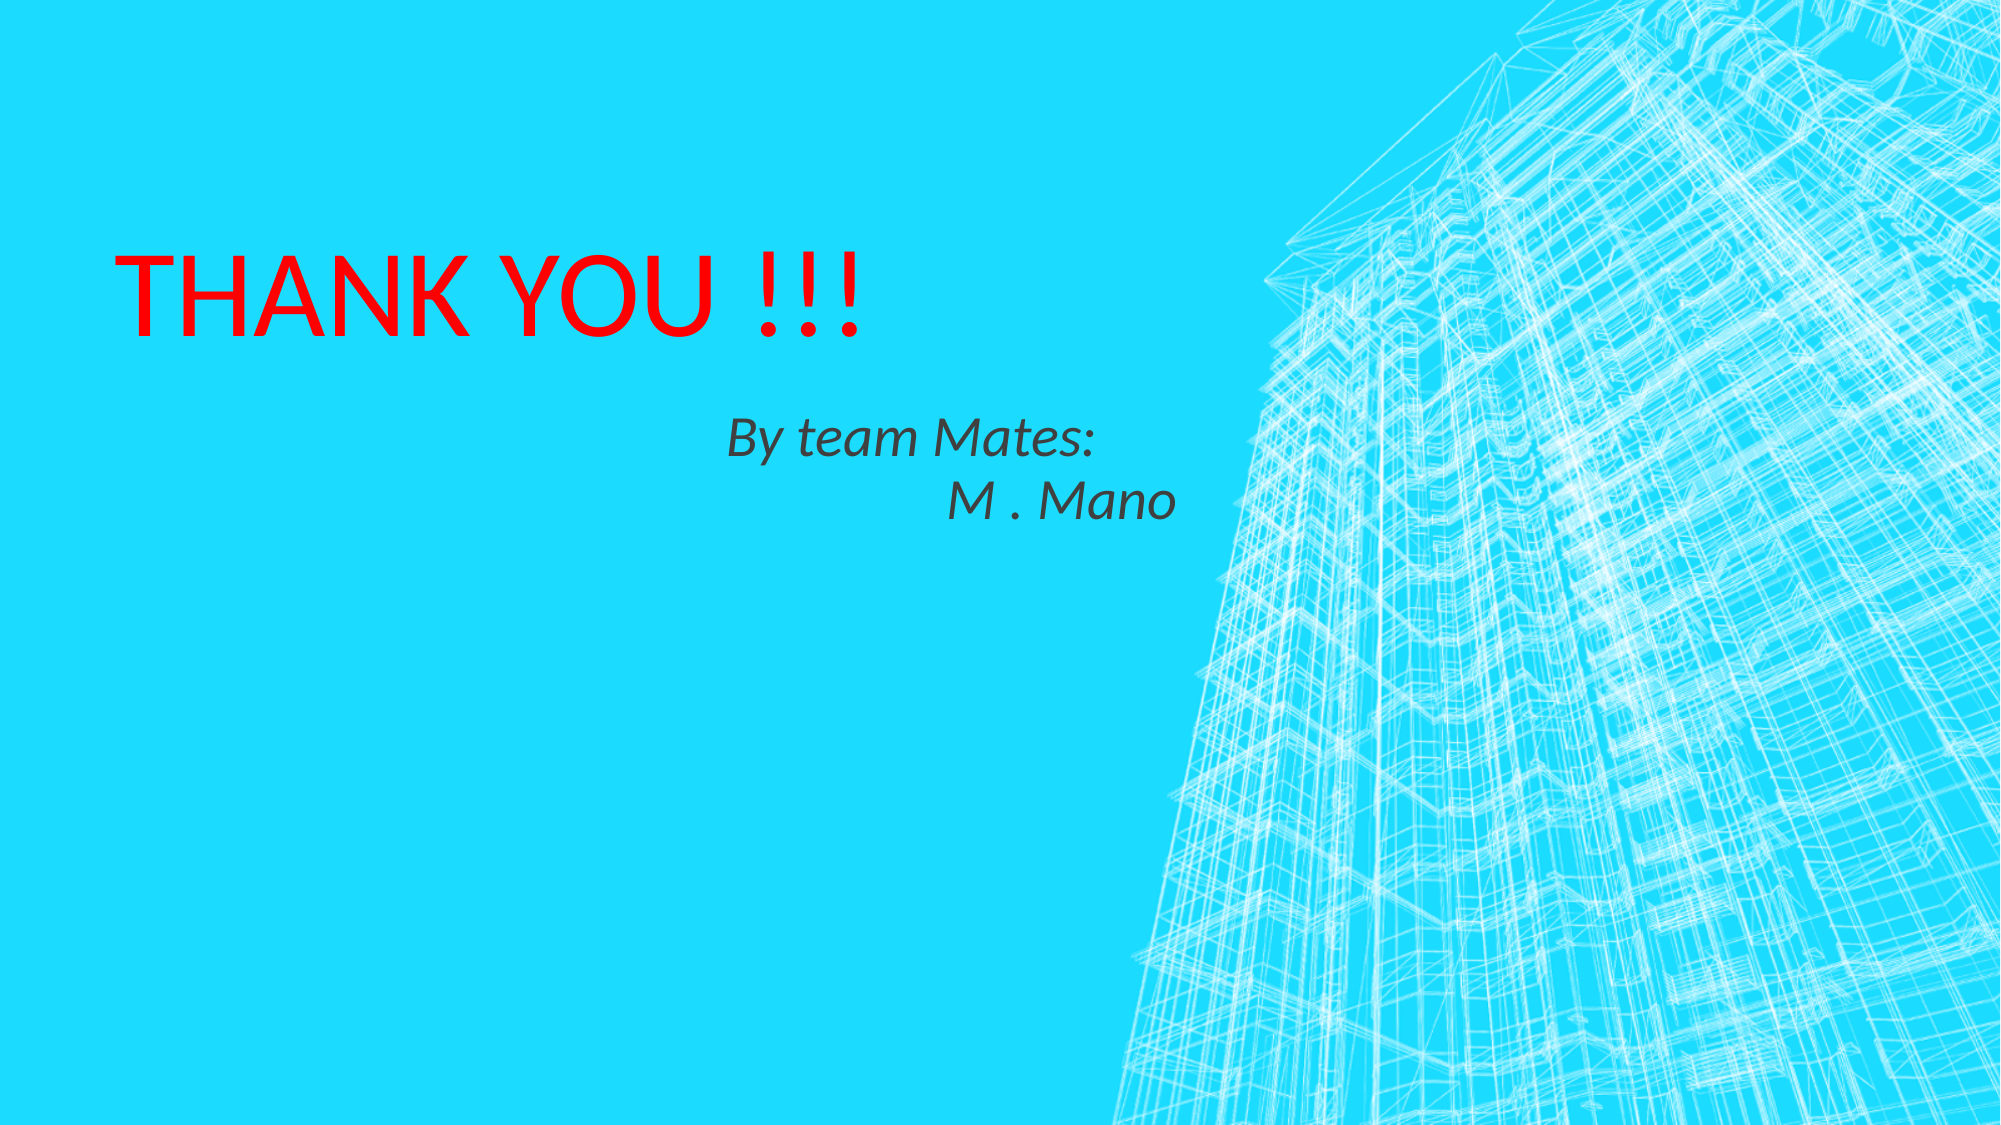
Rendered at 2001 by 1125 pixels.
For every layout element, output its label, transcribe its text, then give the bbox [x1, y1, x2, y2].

title Thank You !!! [99, 123, 1732, 367]
picture [0, 0, 2001, 1125]
subtitle By team Mates: M . Mano [120, 398, 1704, 671]
